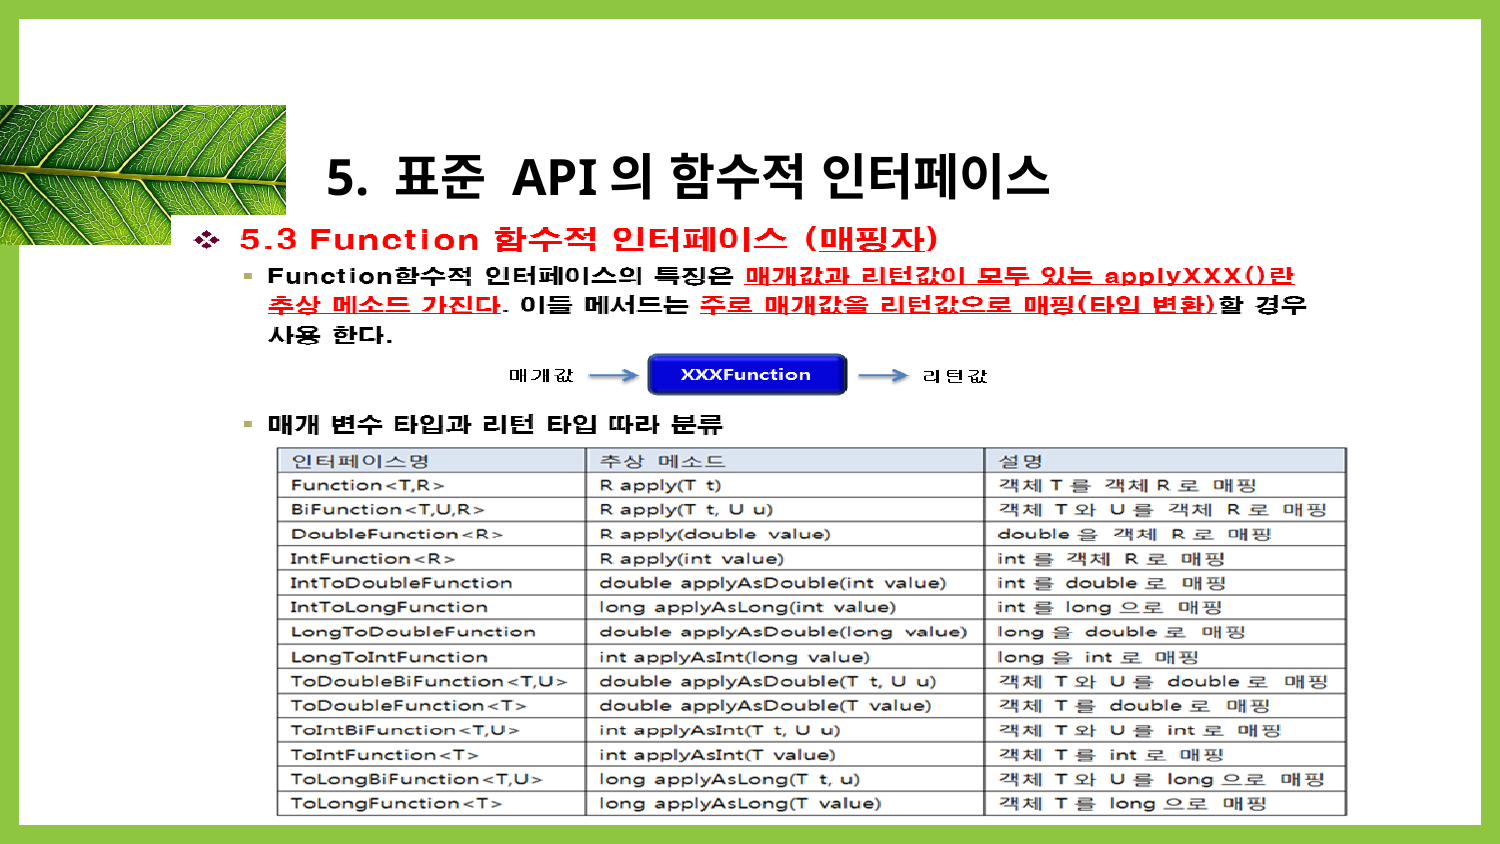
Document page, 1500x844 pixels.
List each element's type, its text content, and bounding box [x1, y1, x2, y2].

title 5. 표준 API의 함수적 인터페이스 [315, 97, 1363, 213]
picture [0, 105, 1399, 825]
